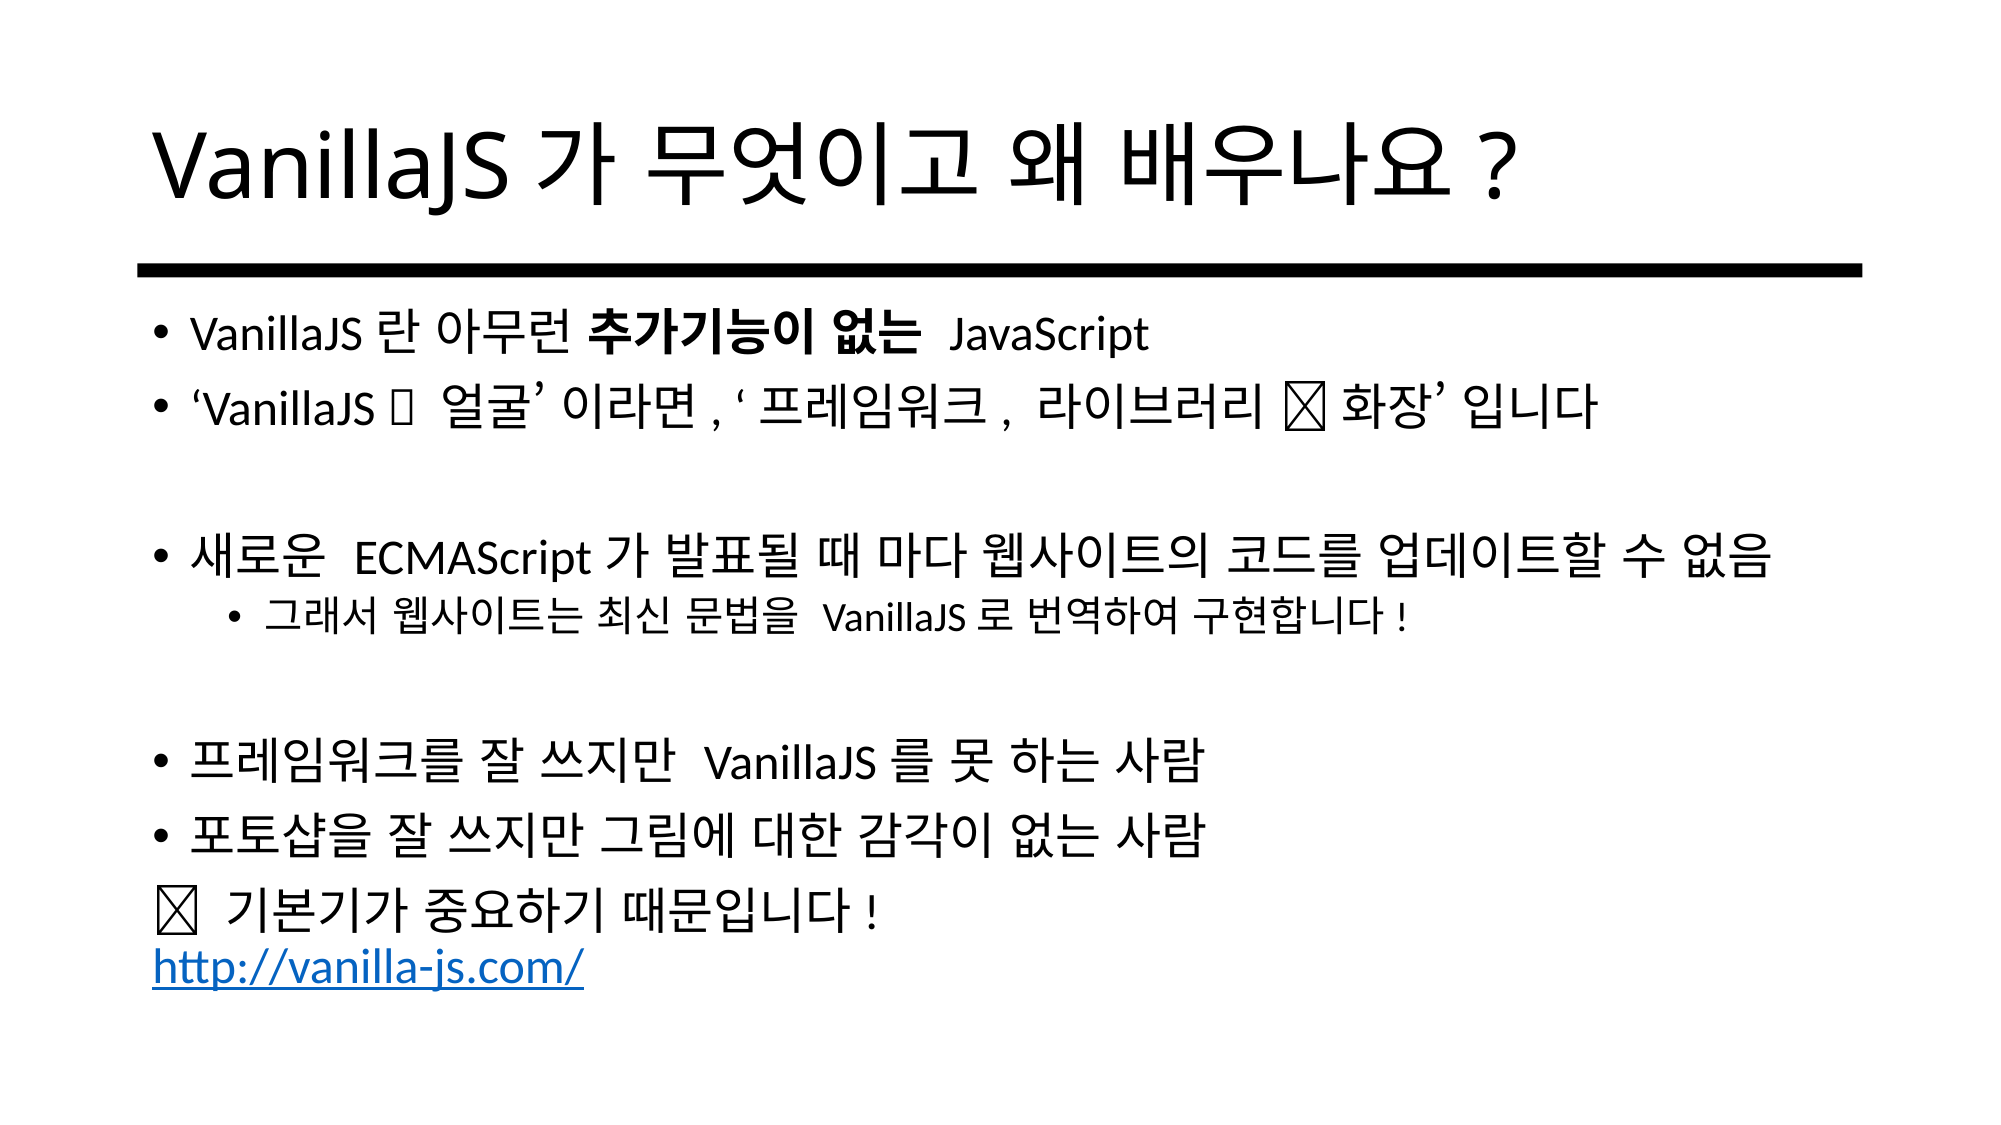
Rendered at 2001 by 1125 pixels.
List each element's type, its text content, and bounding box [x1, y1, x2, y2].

list VanillaJS란 아무런 추가기능이 없는 JavaScript ‘VanillaJS  얼굴’ 이라면, ‘프레임워크, 라이브러리  화장’ 입니다 새로운 ECMAScript가 발표될 때 마다 웹사이트의 코드를 업데이트할 수 없음 그래서 웹사이트는 최신 문법을 VanillaJS로 번역하여 구현합니다! 프레임워크를 잘 쓰지만 VanillaJS를 못 하는 사람 포토샵을 잘 쓰지만 그림에 대한 감각이 없는 사람  기본기가 중요하기 때문입니다! http://vanilla-js.com/ [137, 299, 1863, 1014]
title VanillaJS가 무엇이고 왜 배우나요? [137, 59, 1863, 278]
